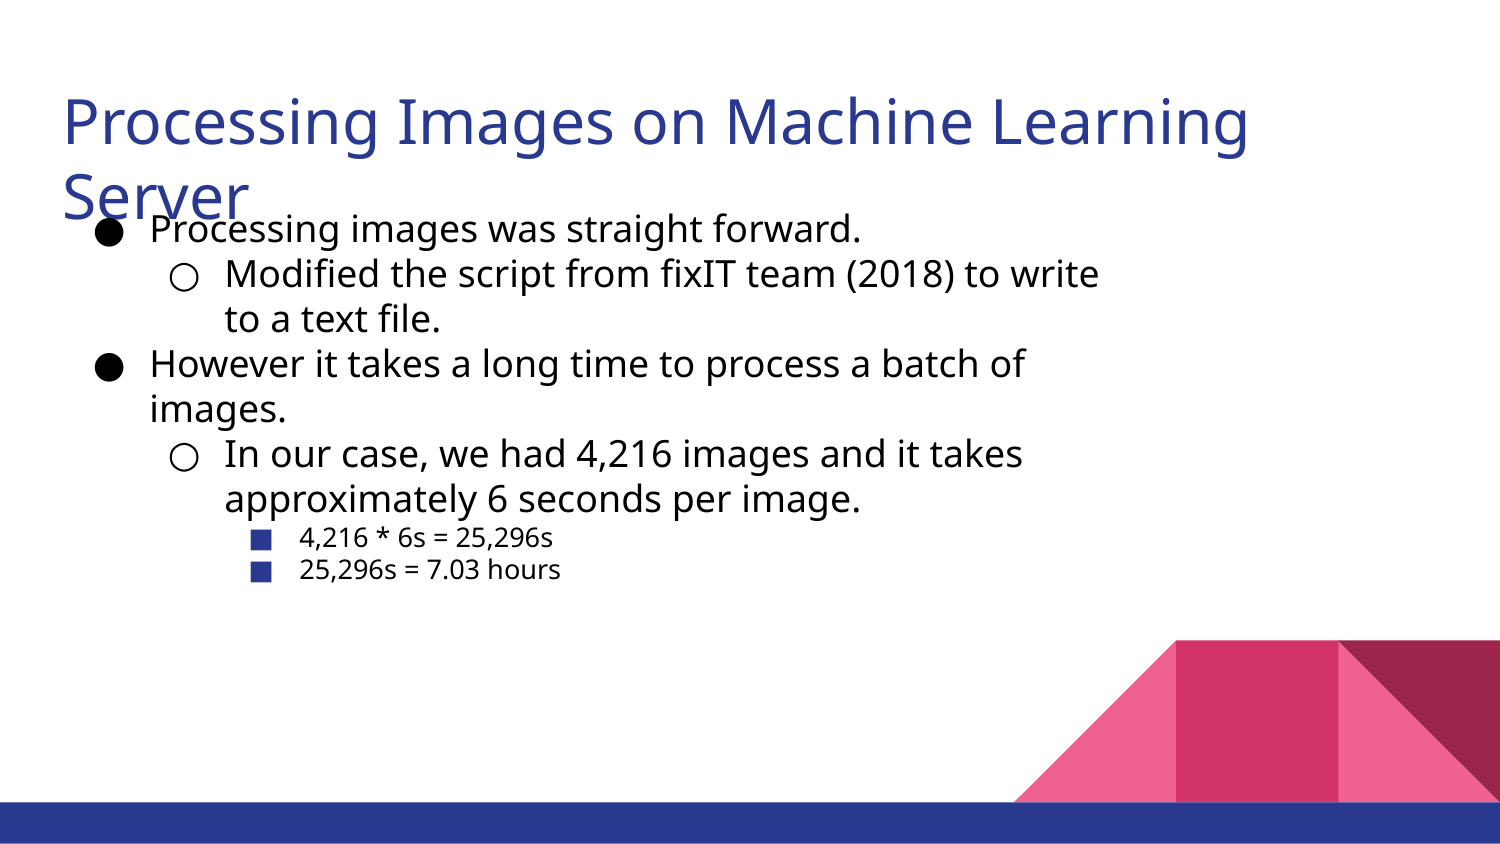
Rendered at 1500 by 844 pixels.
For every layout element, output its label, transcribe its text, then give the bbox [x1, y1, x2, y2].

title Processing Images on Machine Learning Server [47, 67, 1412, 182]
title Processing images was straight forward. Modified the script from fixIT team (2018) to write to a text file. However it takes a long time to process a batch of images. In our case, we had 4,216 images and it takes approximately 6 seconds per image. 4,216 * 6s = 25,296s 25,296s = 7.03 hours [59, 190, 1125, 709]
